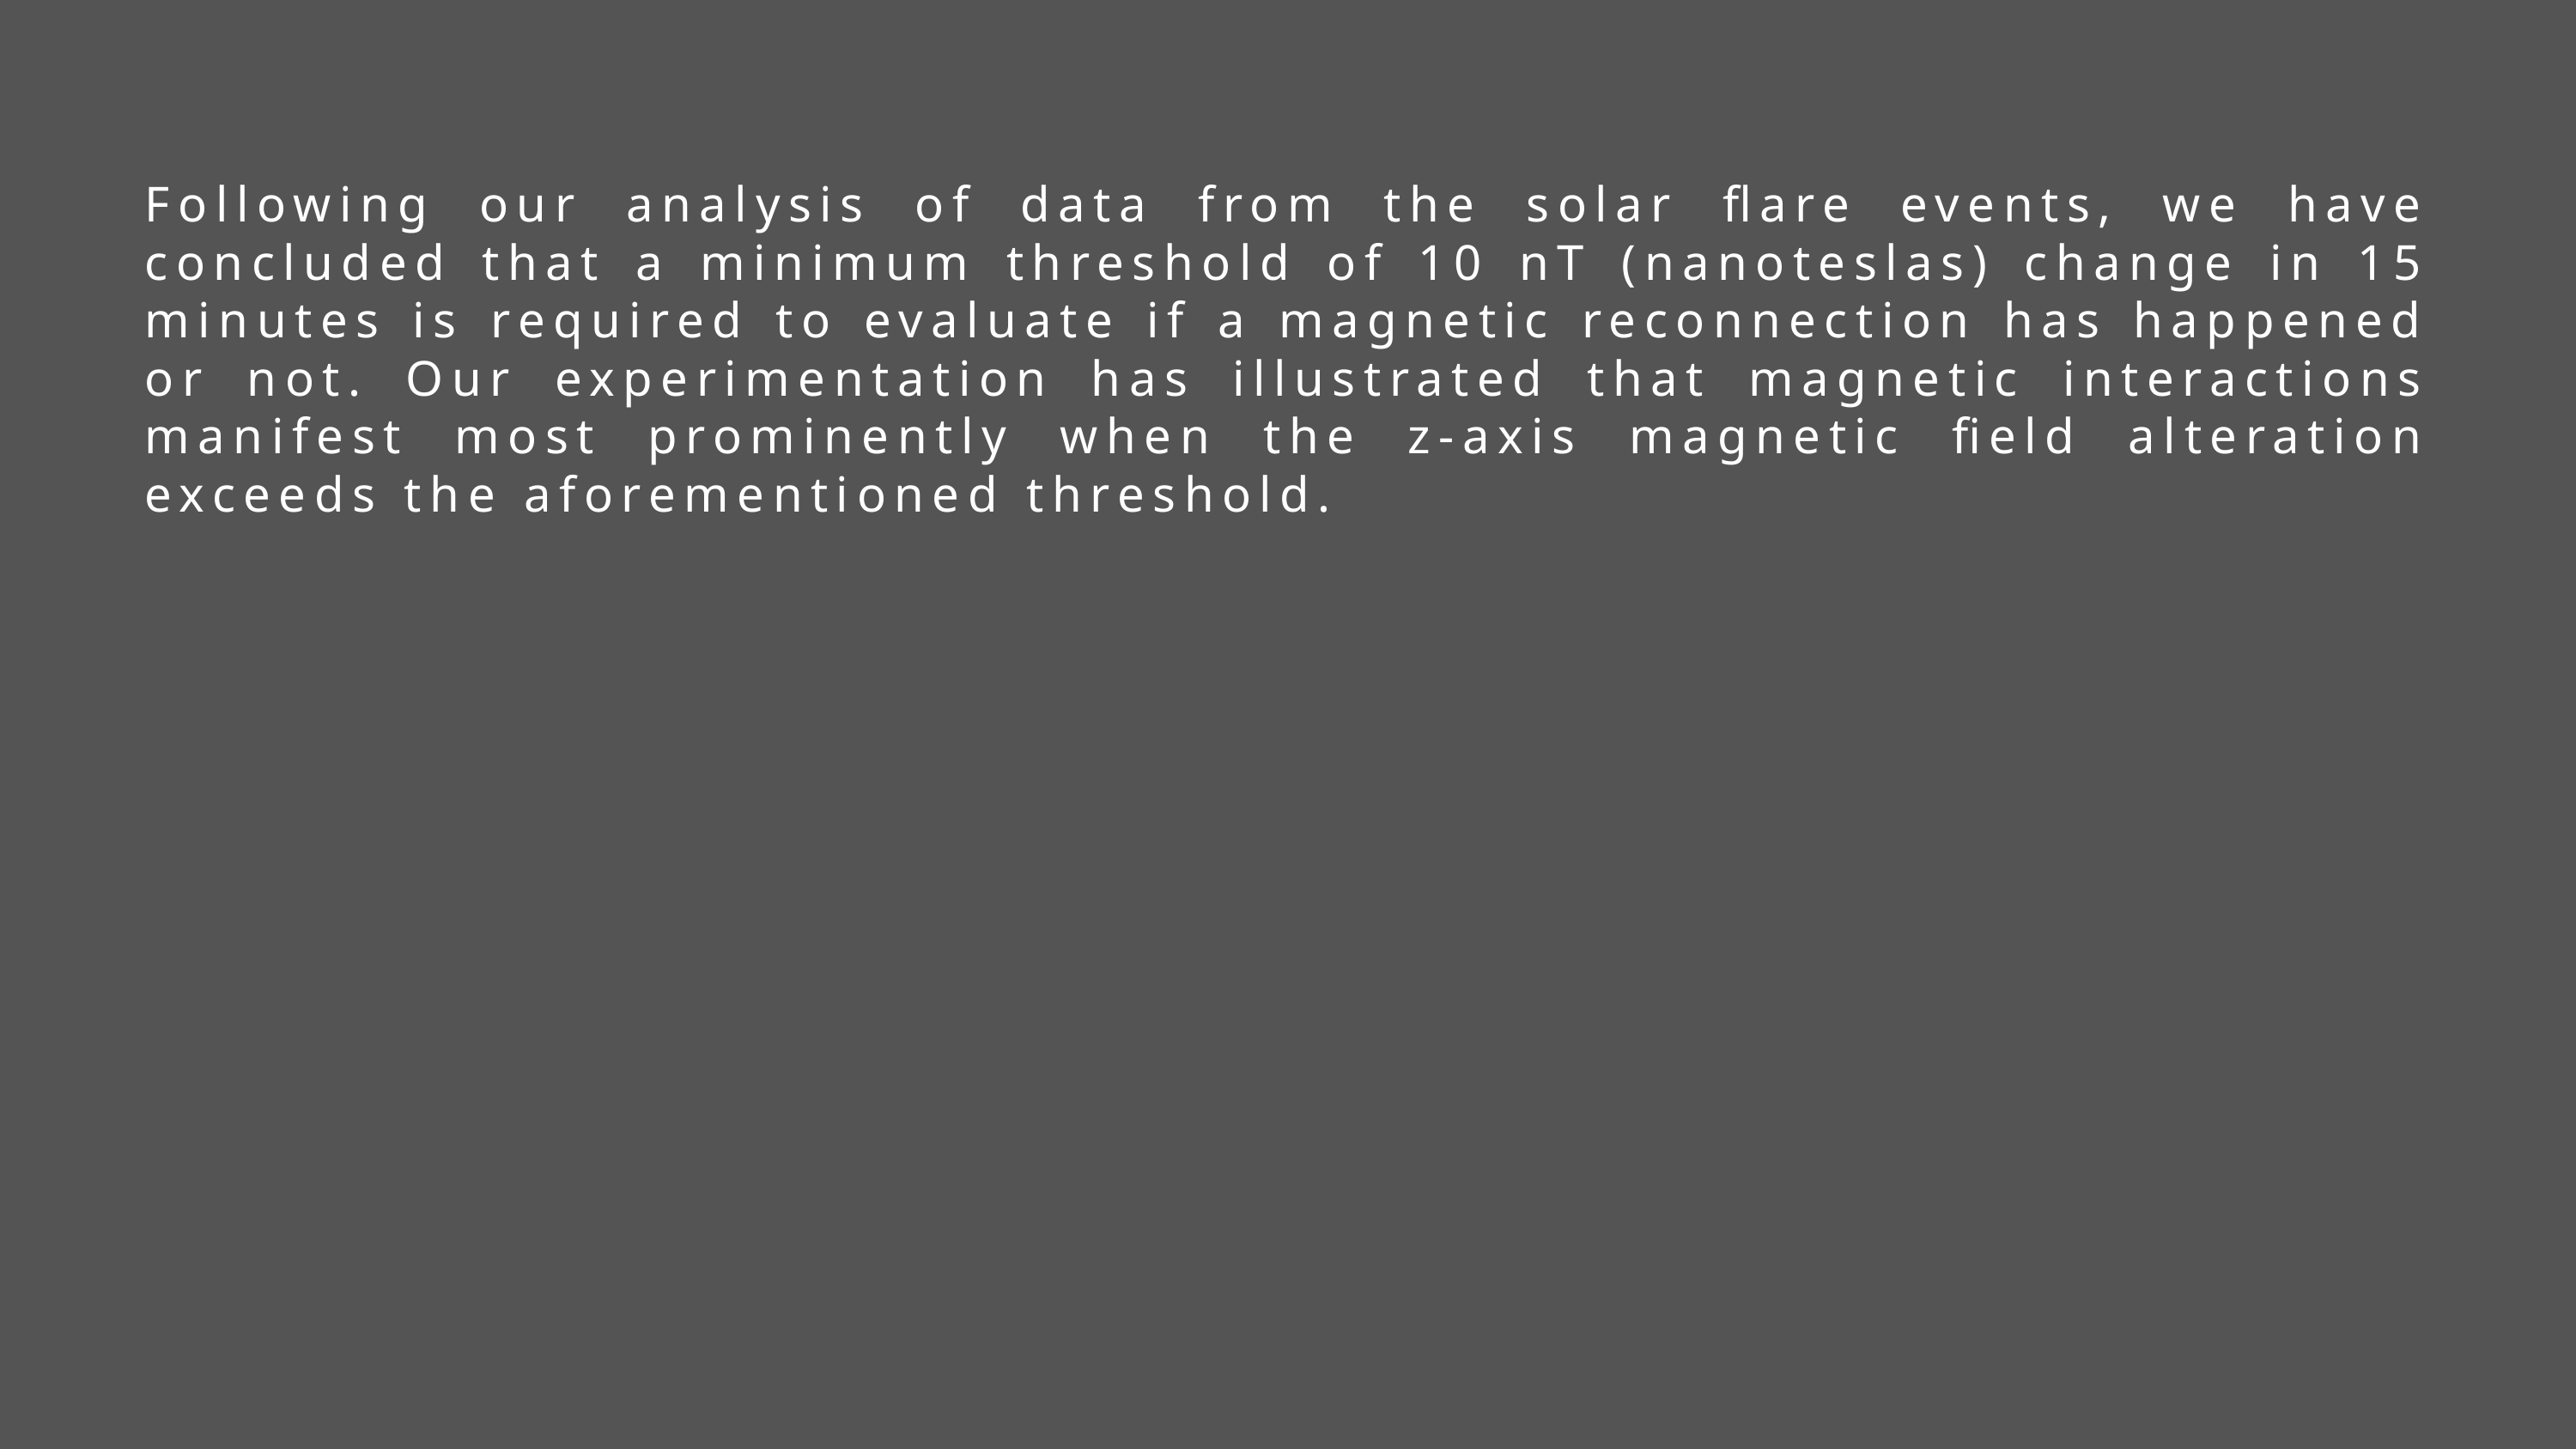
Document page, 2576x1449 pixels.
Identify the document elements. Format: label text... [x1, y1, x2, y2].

text_box Following our analysis of data from the solar flare events, we have concluded that a minimum threshold of 10 nT (nanoteslas) change in 15 minutes is required to evaluate if a magnetic reconnection has happened or not. Our experimentation has illustrated that magnetic interactions manifest most prominently when the z-axis magnetic field alteration exceeds the aforementioned threshold. [144, 173, 2432, 522]
